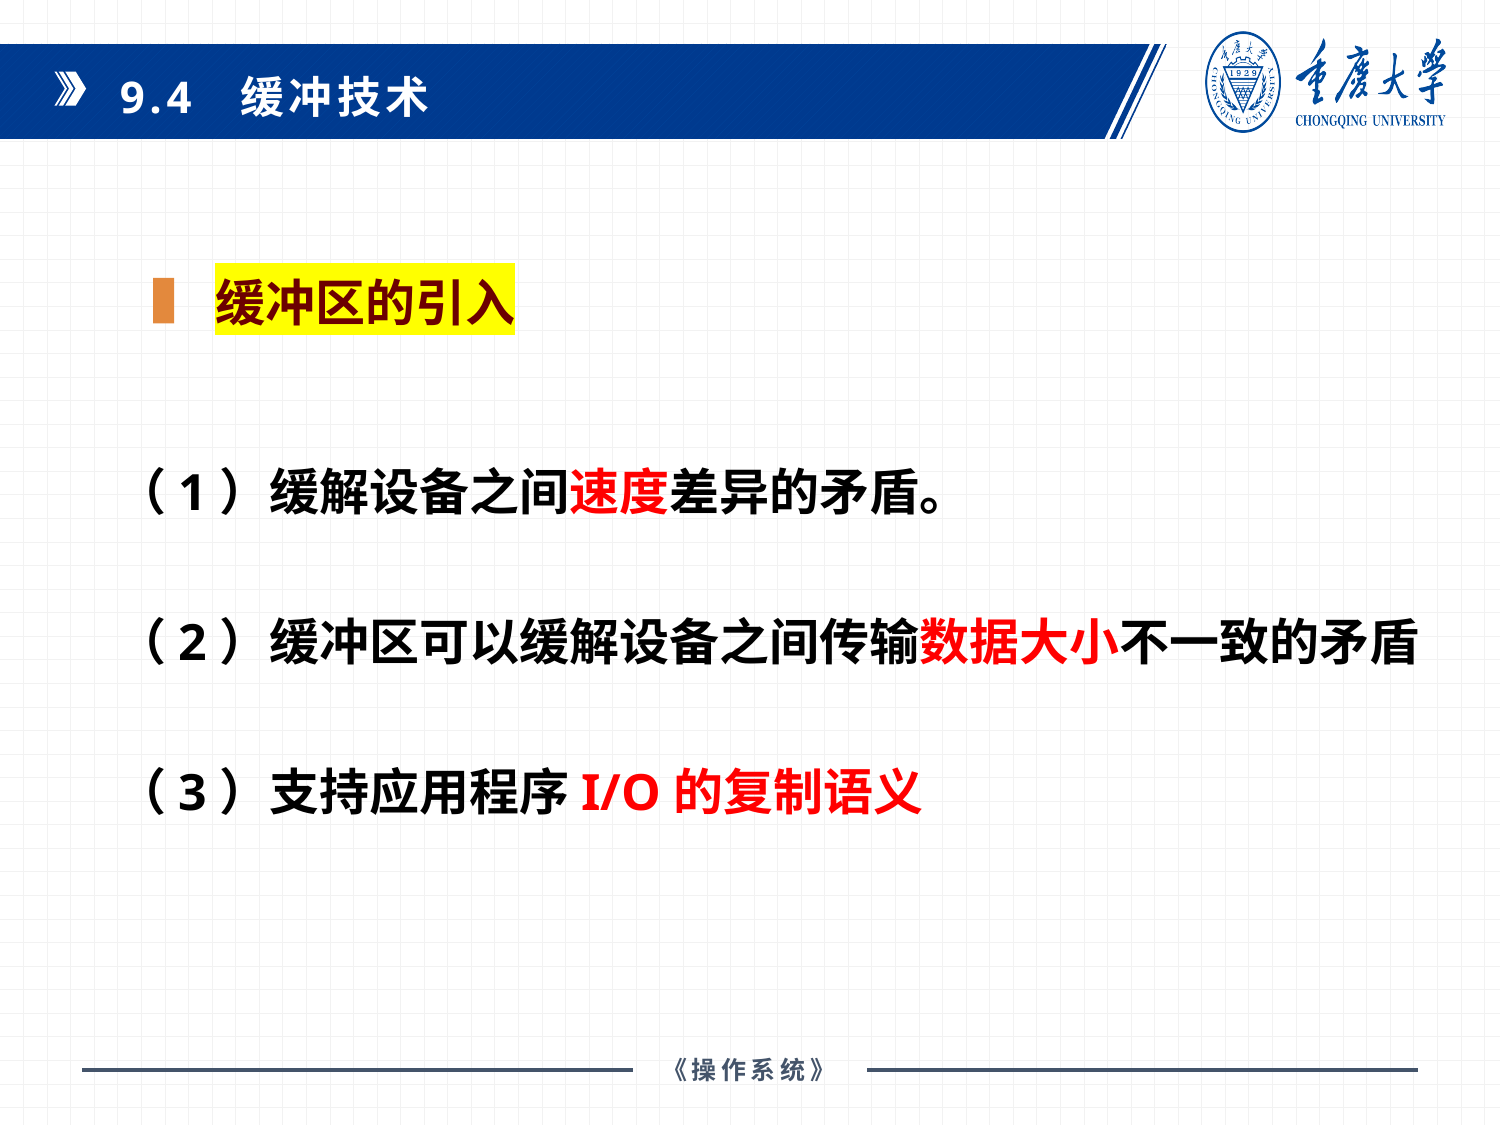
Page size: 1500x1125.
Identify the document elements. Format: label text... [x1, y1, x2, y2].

text_box （1）缓解设备之间速度差异的矛盾。 （2）缓冲区可以缓解设备之间传输数据大小不一致的矛盾 （3）支持应用程序I/O的复制语义 [101, 438, 1460, 903]
picture [1205, 31, 1446, 133]
list 9.4 缓冲技术 [104, 60, 781, 144]
list 缓冲区的引入 [200, 270, 548, 332]
text_box [152, 277, 175, 324]
